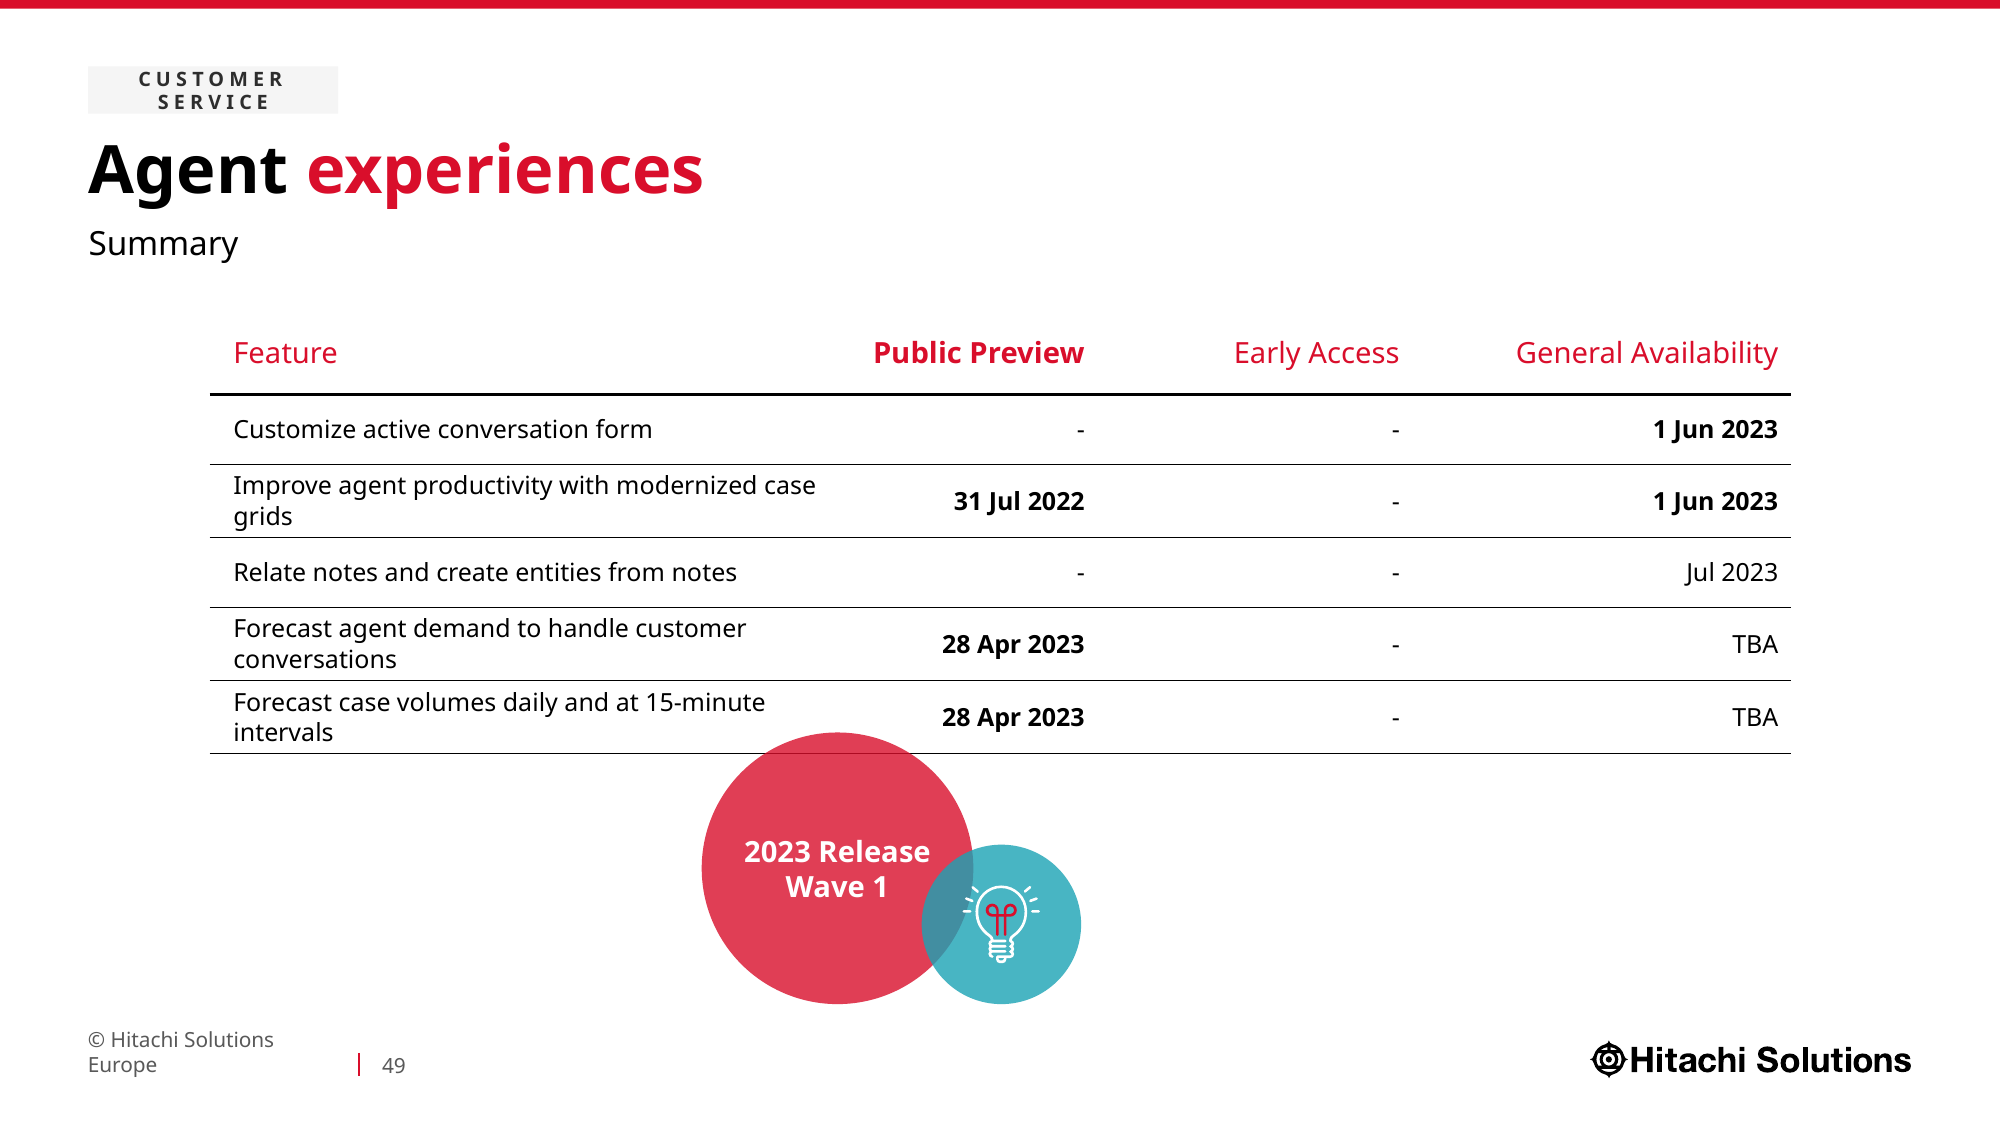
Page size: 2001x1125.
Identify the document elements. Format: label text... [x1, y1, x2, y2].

table_cell Improve agent productivity with modernized case grids [210, 465, 828, 537]
table_cell 31 Jul 2022 [830, 465, 1096, 537]
table_cell TBA [1412, 608, 1789, 680]
table_cell - [830, 538, 1096, 607]
table_cell - [1098, 465, 1411, 537]
table_cell TBA [1412, 681, 1789, 753]
table_header Public Preview [830, 311, 1096, 393]
list Summary [88, 221, 1912, 264]
table_header General Availability [1412, 311, 1789, 393]
table_cell - [1098, 396, 1411, 464]
table_cell 28 Apr 2023 [830, 681, 1096, 753]
table_cell Forecast case volumes daily and at 15-minute intervals [210, 681, 828, 753]
list Customer service [88, 66, 339, 114]
table_cell 28 Apr 2023 [830, 608, 1096, 680]
title Agent experiences [88, 136, 1912, 196]
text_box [921, 844, 1082, 1005]
table_cell - [830, 396, 1096, 464]
table_cell - [1098, 538, 1411, 607]
table_header Early Access [1098, 311, 1411, 393]
table_cell - [1098, 681, 1411, 753]
table_cell Forecast agent demand to handle customer conversations [210, 608, 828, 680]
table_cell Relate notes and create entities from notes [210, 538, 828, 607]
table_cell 1 Jun 2023 [1412, 396, 1789, 464]
table_cell Customize active conversation form [210, 396, 828, 464]
table_cell Jul 2023 [1412, 538, 1789, 607]
table_header Feature [210, 311, 828, 393]
table_cell - [1098, 608, 1411, 680]
table_cell 1 Jun 2023 [1412, 465, 1789, 537]
text_box 2023 Release Wave 1 [700, 731, 973, 1006]
